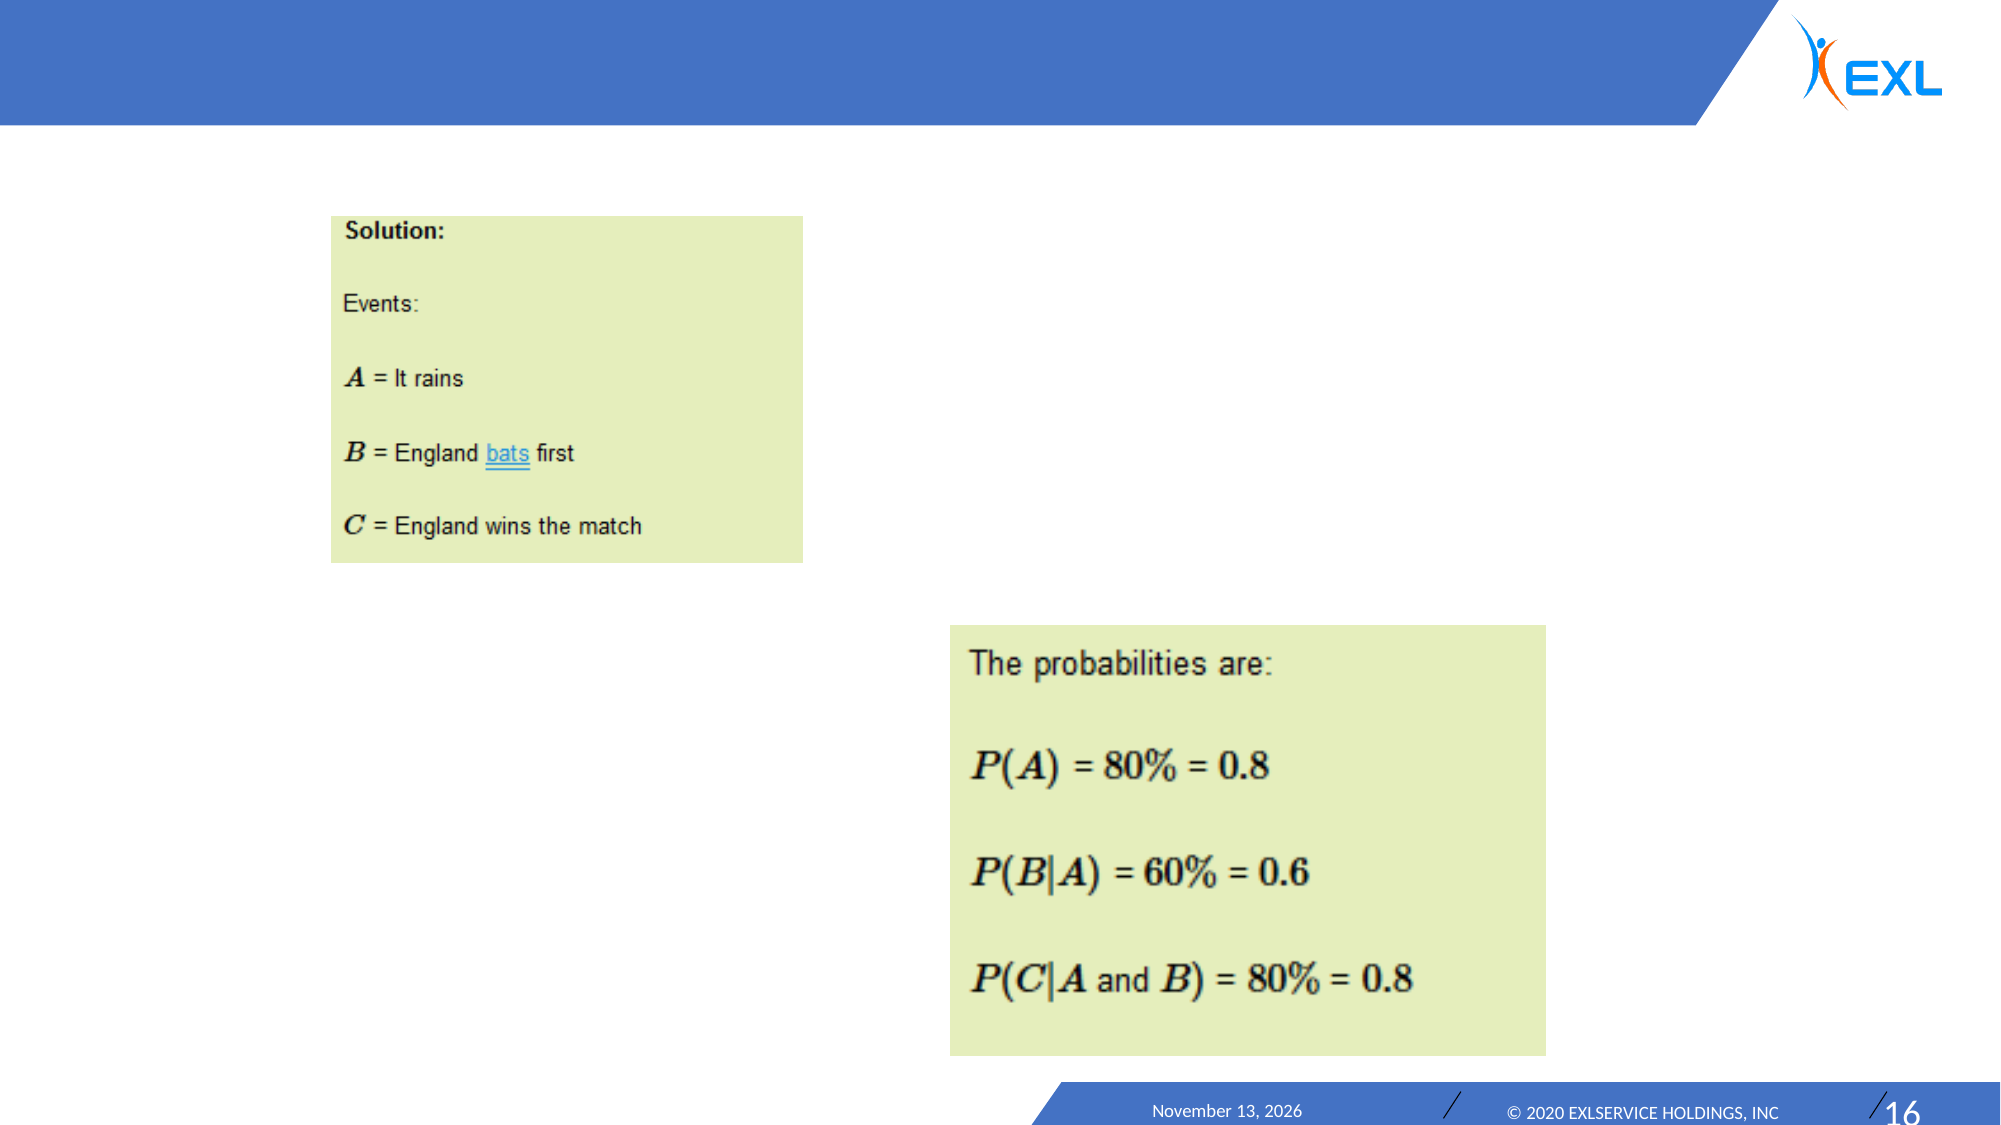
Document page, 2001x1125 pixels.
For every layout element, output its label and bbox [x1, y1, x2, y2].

picture [331, 216, 803, 563]
picture [949, 625, 1546, 1056]
picture [1791, 14, 1942, 111]
